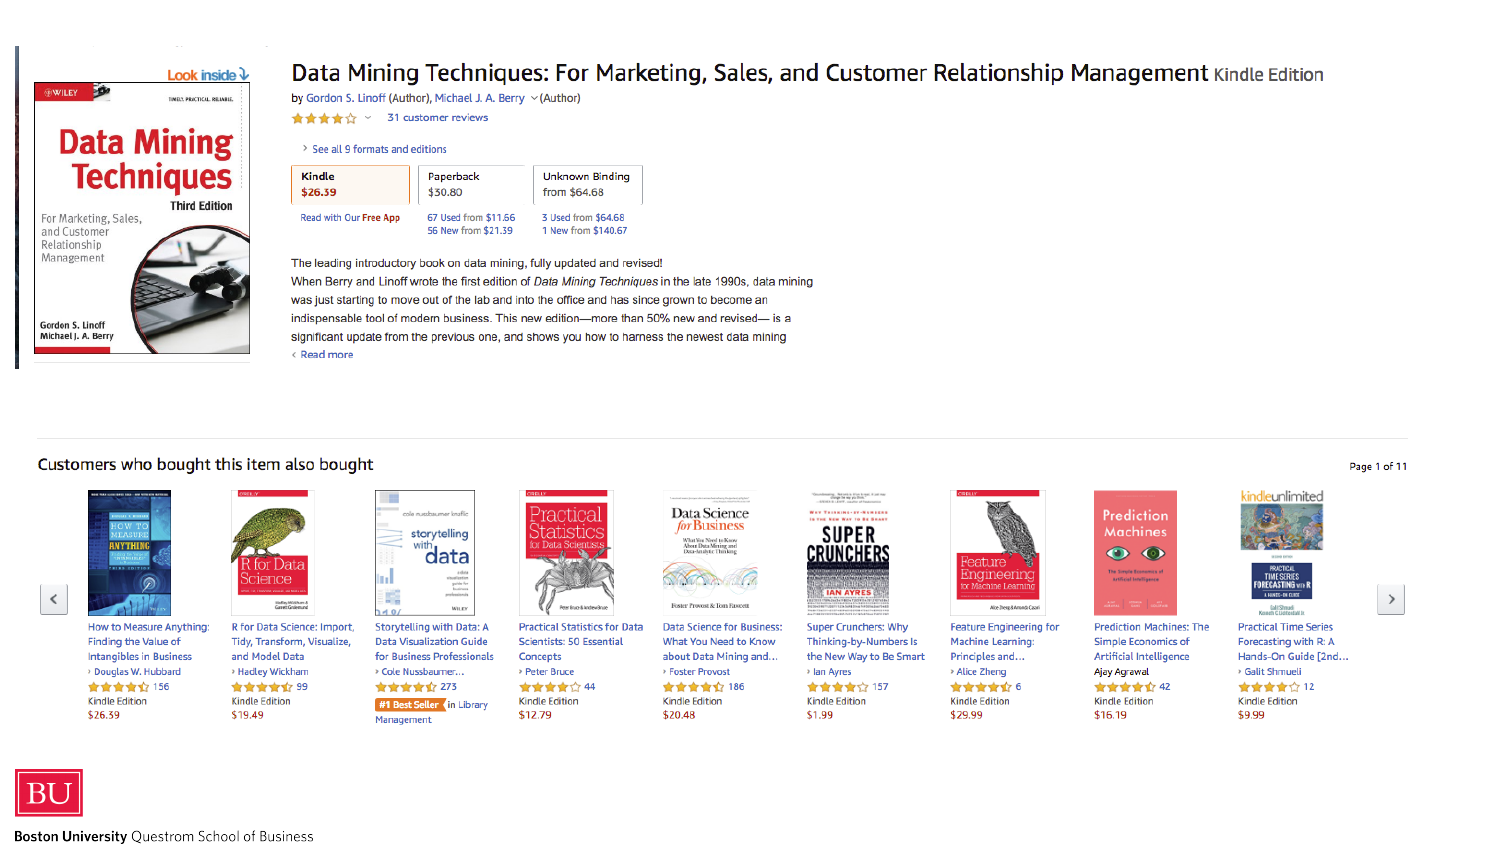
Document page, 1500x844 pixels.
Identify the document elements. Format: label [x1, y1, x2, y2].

picture [30, 421, 1430, 725]
picture [15, 45, 1363, 370]
picture [15, 769, 313, 844]
